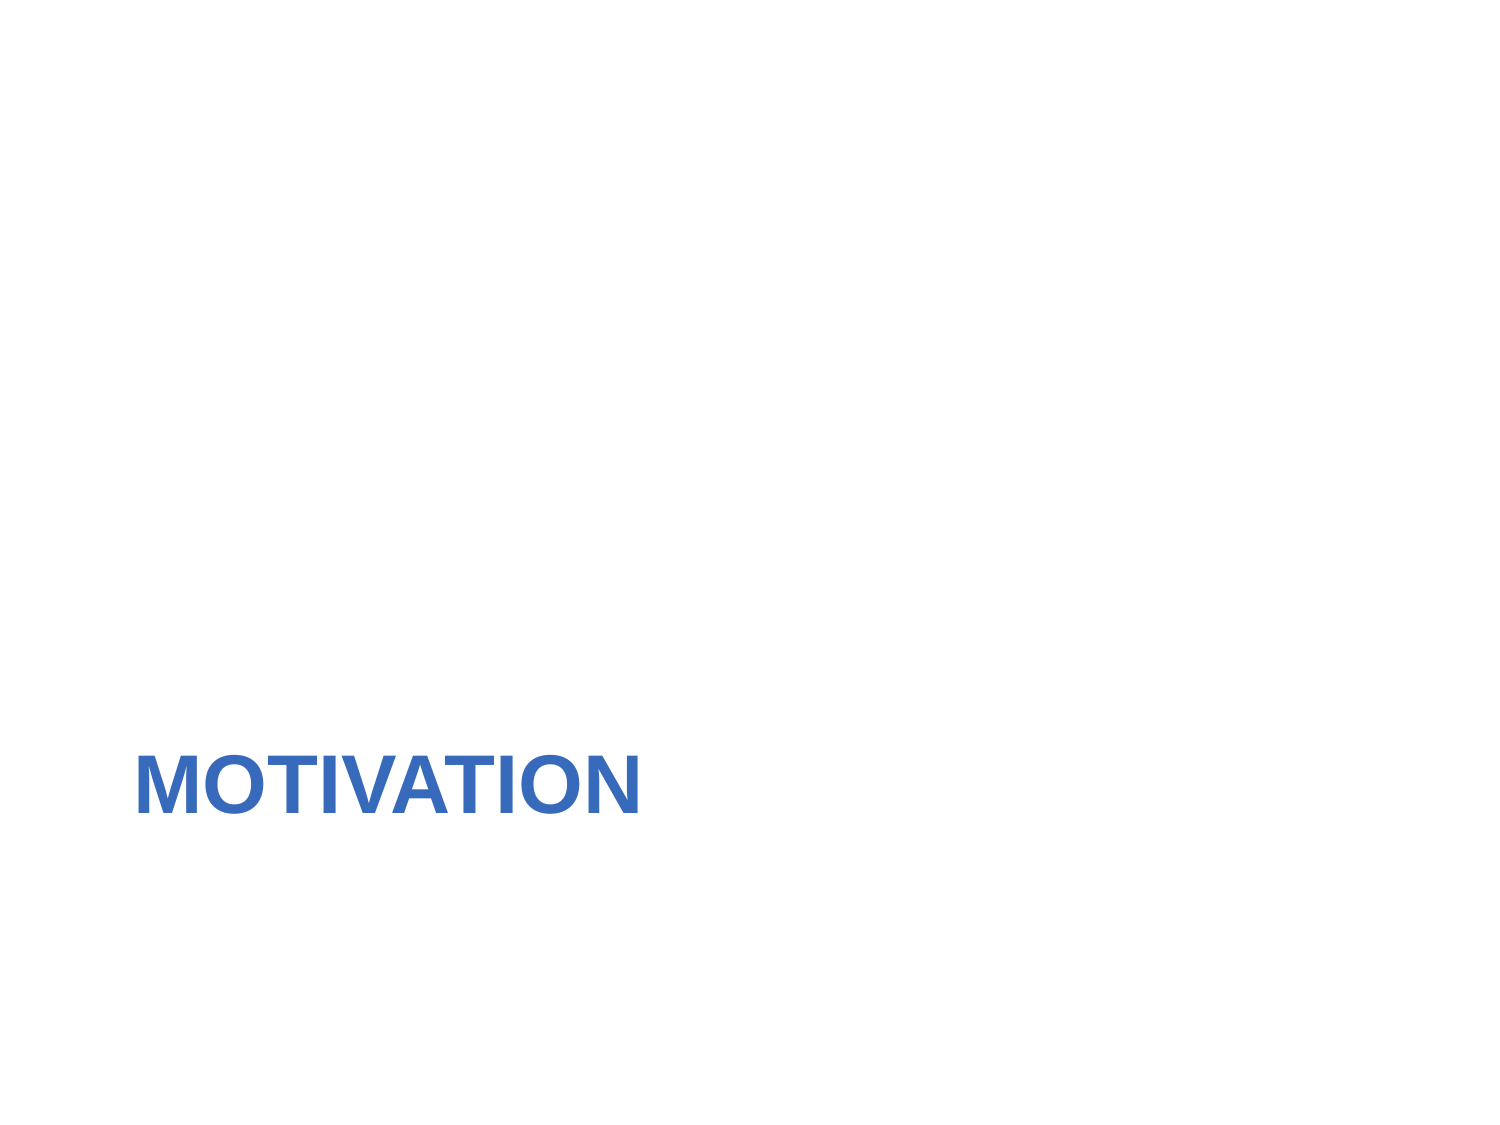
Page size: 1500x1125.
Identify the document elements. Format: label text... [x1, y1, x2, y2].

title Motivation [118, 722, 1394, 947]
